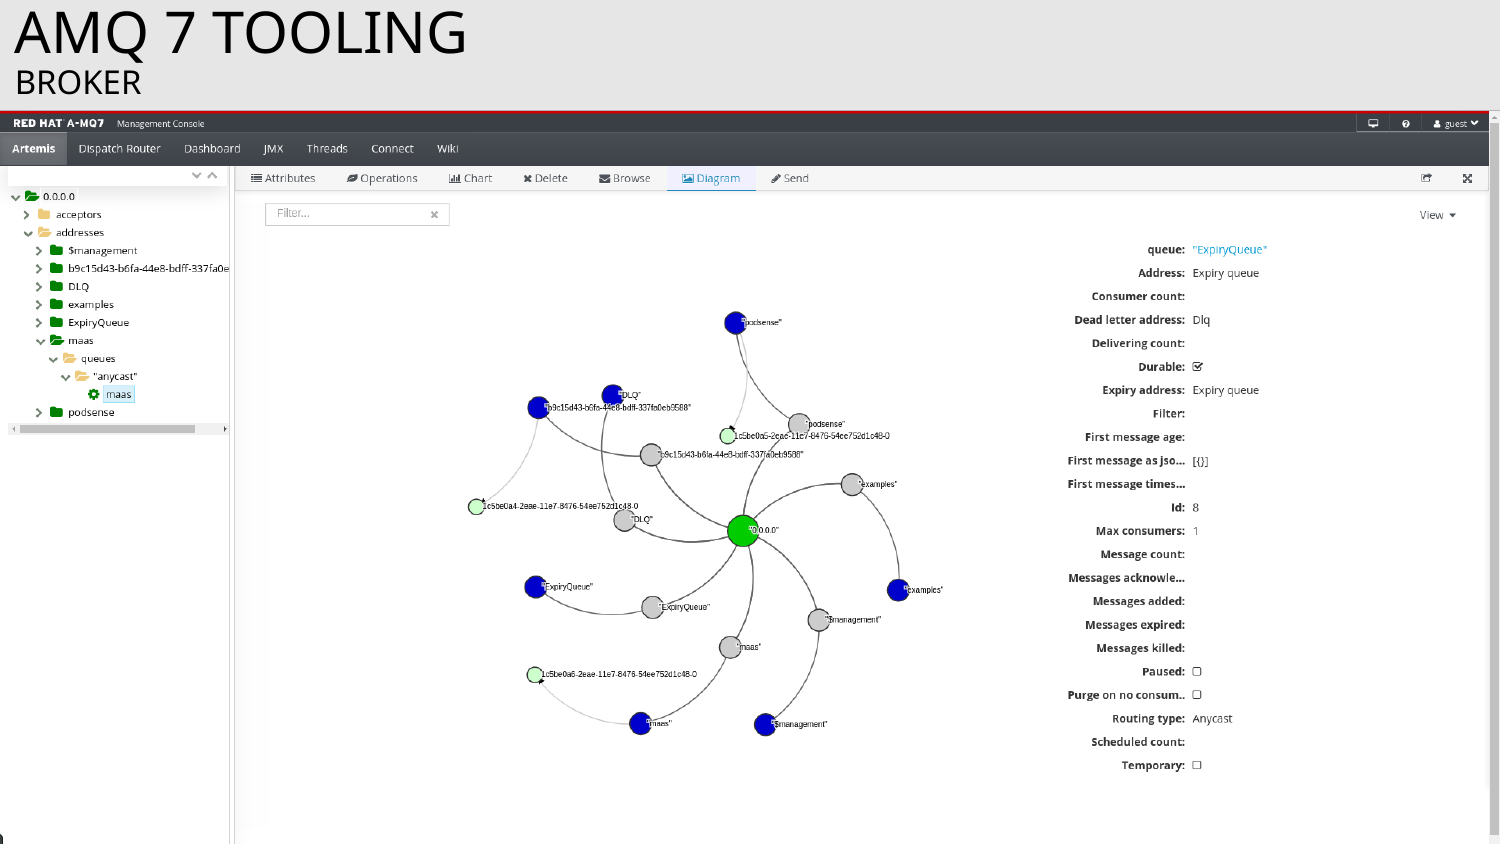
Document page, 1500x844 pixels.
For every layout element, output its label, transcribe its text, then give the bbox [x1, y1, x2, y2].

picture [0, 110, 1500, 844]
text_box Amq 7 TOOLING Broker [0, 0, 1294, 110]
